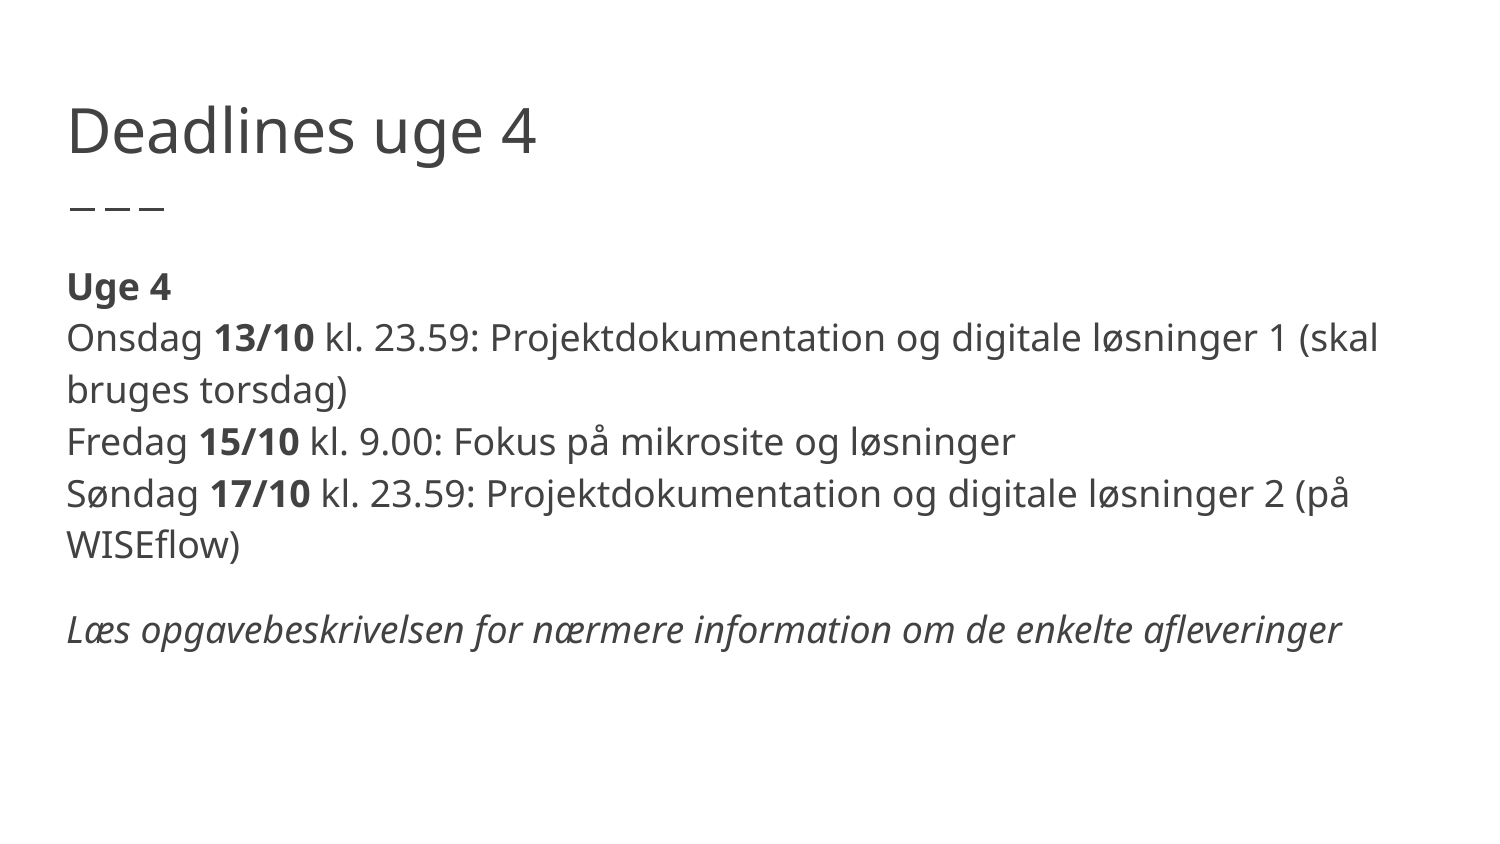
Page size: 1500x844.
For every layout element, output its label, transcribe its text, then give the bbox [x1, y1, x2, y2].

title Deadlines uge 4 [51, 61, 1449, 182]
list Uge 4 Onsdag 13/10 kl. 23.59: Projektdokumentation og digitale løsninger 1 (skal bruges torsdag) Fredag 15/10 kl. 9.00: Fokus på mikrosite og løsninger Søndag 17/10 kl. 23.59: Projektdokumentation og digitale løsninger 2 (på WISEflow) Læs opgavebeskrivelsen for nærmere information om de enkelte afleveringer [51, 240, 1449, 750]
